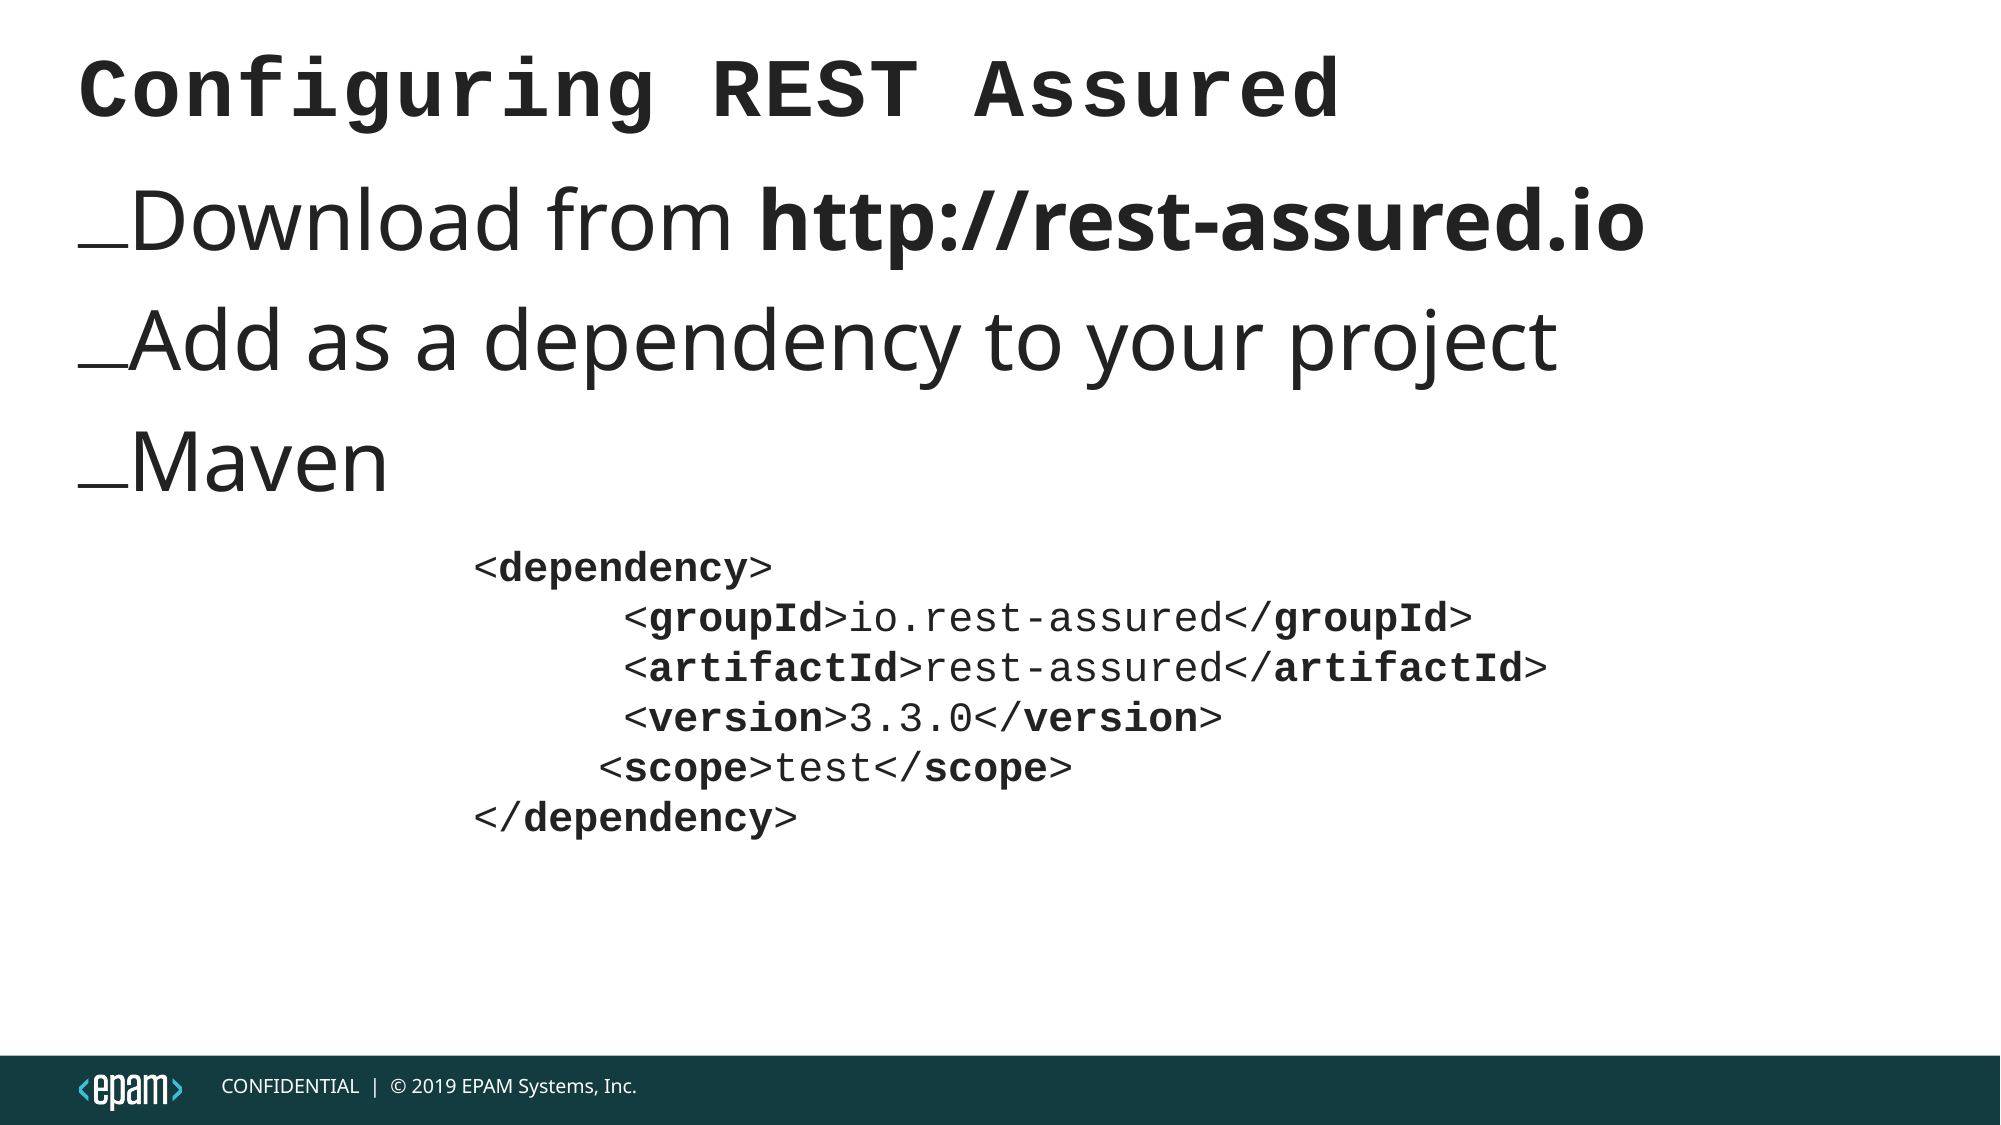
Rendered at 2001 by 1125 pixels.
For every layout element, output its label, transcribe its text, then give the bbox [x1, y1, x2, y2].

list Download from http://rest-assured.io Add as a dependency to your project Maven [78, 223, 1922, 967]
text_box <dependency> <groupId>io.rest-assured</groupId> <artifactId>rest-assured</artifactId> <version>3.3.0</version> <scope>test</scope> </dependency> [458, 531, 1834, 847]
title Configuring REST Assured [78, 50, 1922, 116]
